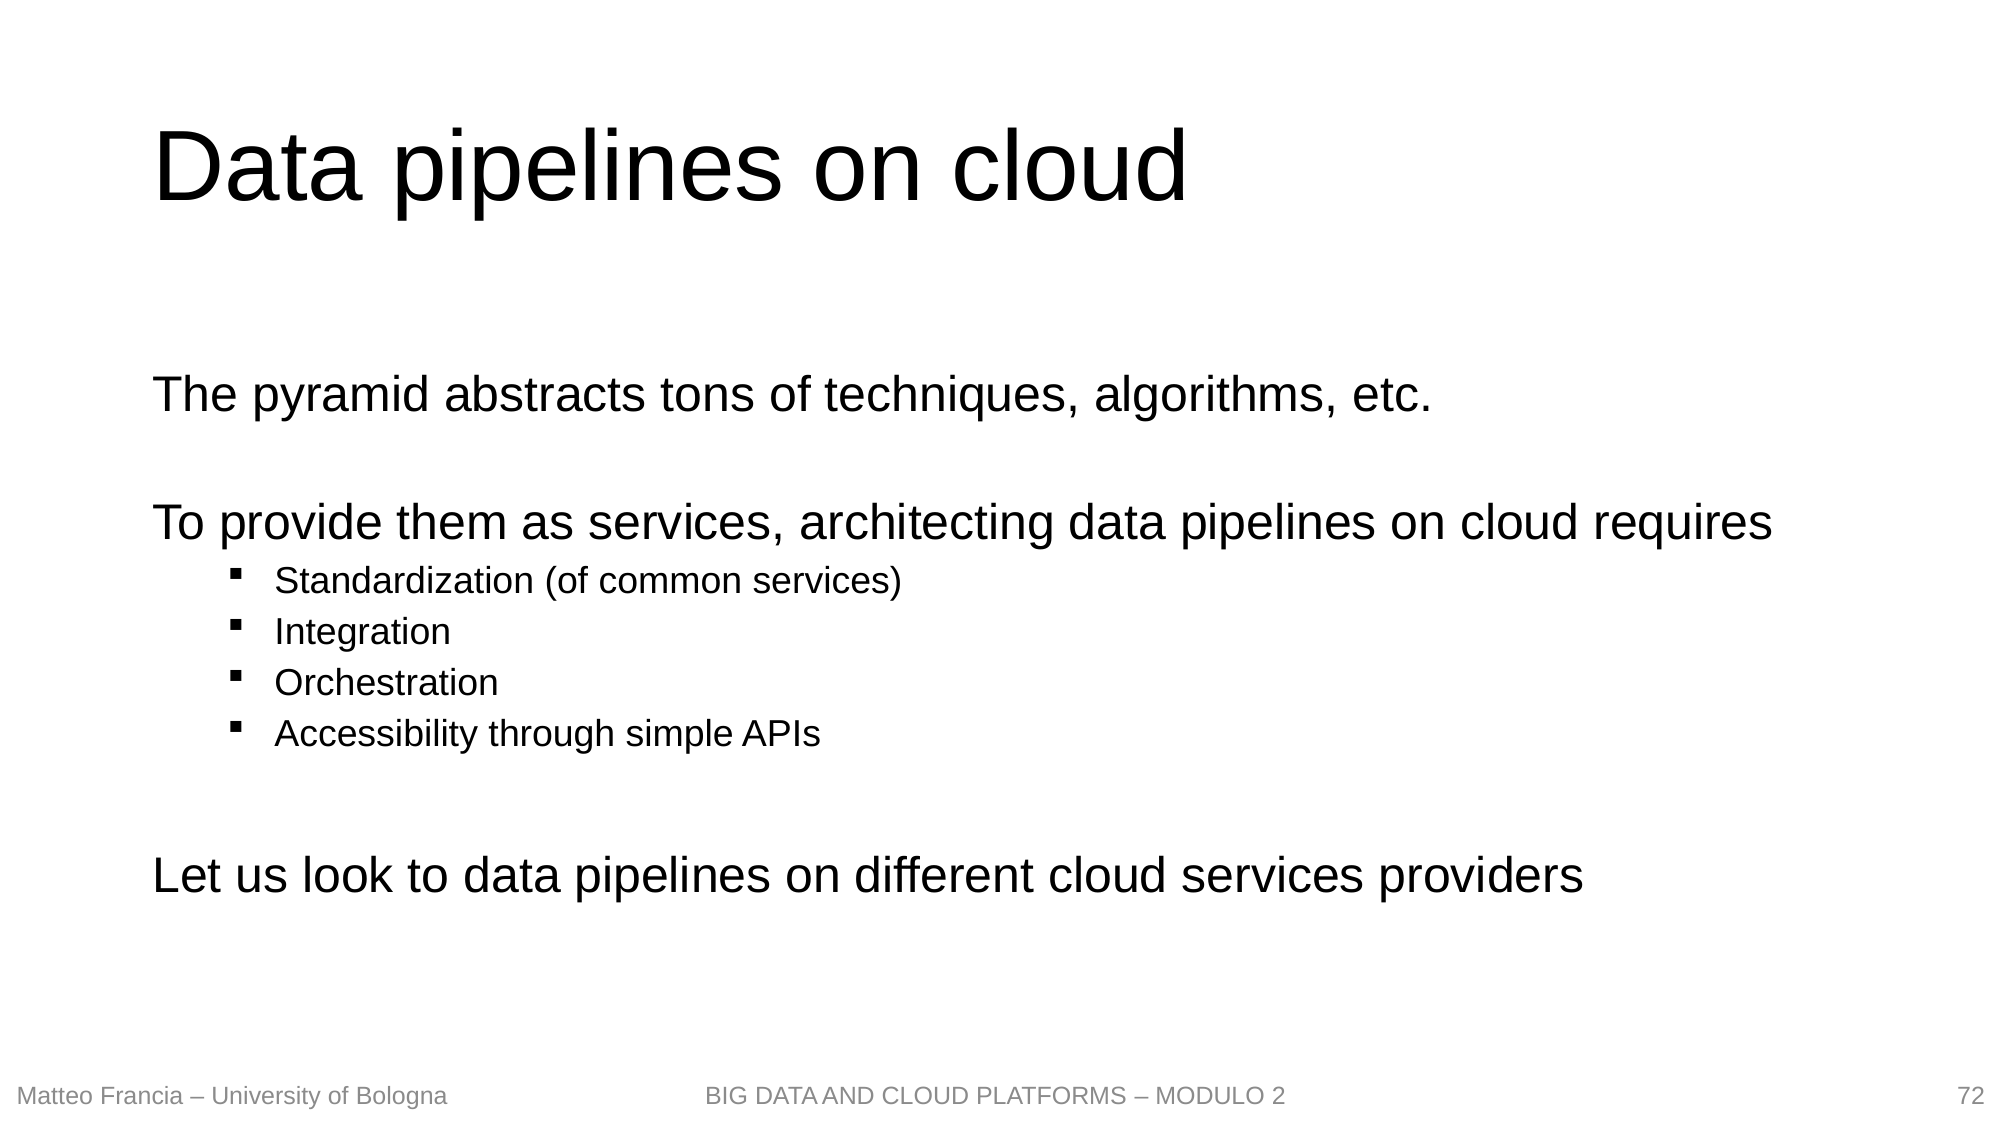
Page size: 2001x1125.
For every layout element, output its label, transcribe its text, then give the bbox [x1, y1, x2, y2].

footer Matteo Francia – University of Bologna [0, 1065, 466, 1125]
list The pyramid abstracts tons of techniques, algorithms, etc. To provide them as services, architecting data pipelines on cloud requires Standardization (of common services) Integration Orchestration Accessibility through simple APIs Let us look to data pipelines on different cloud services providers [137, 278, 1863, 993]
slide_number 72 [1550, 1065, 2000, 1125]
title Data pipelines on cloud [137, 59, 1863, 278]
